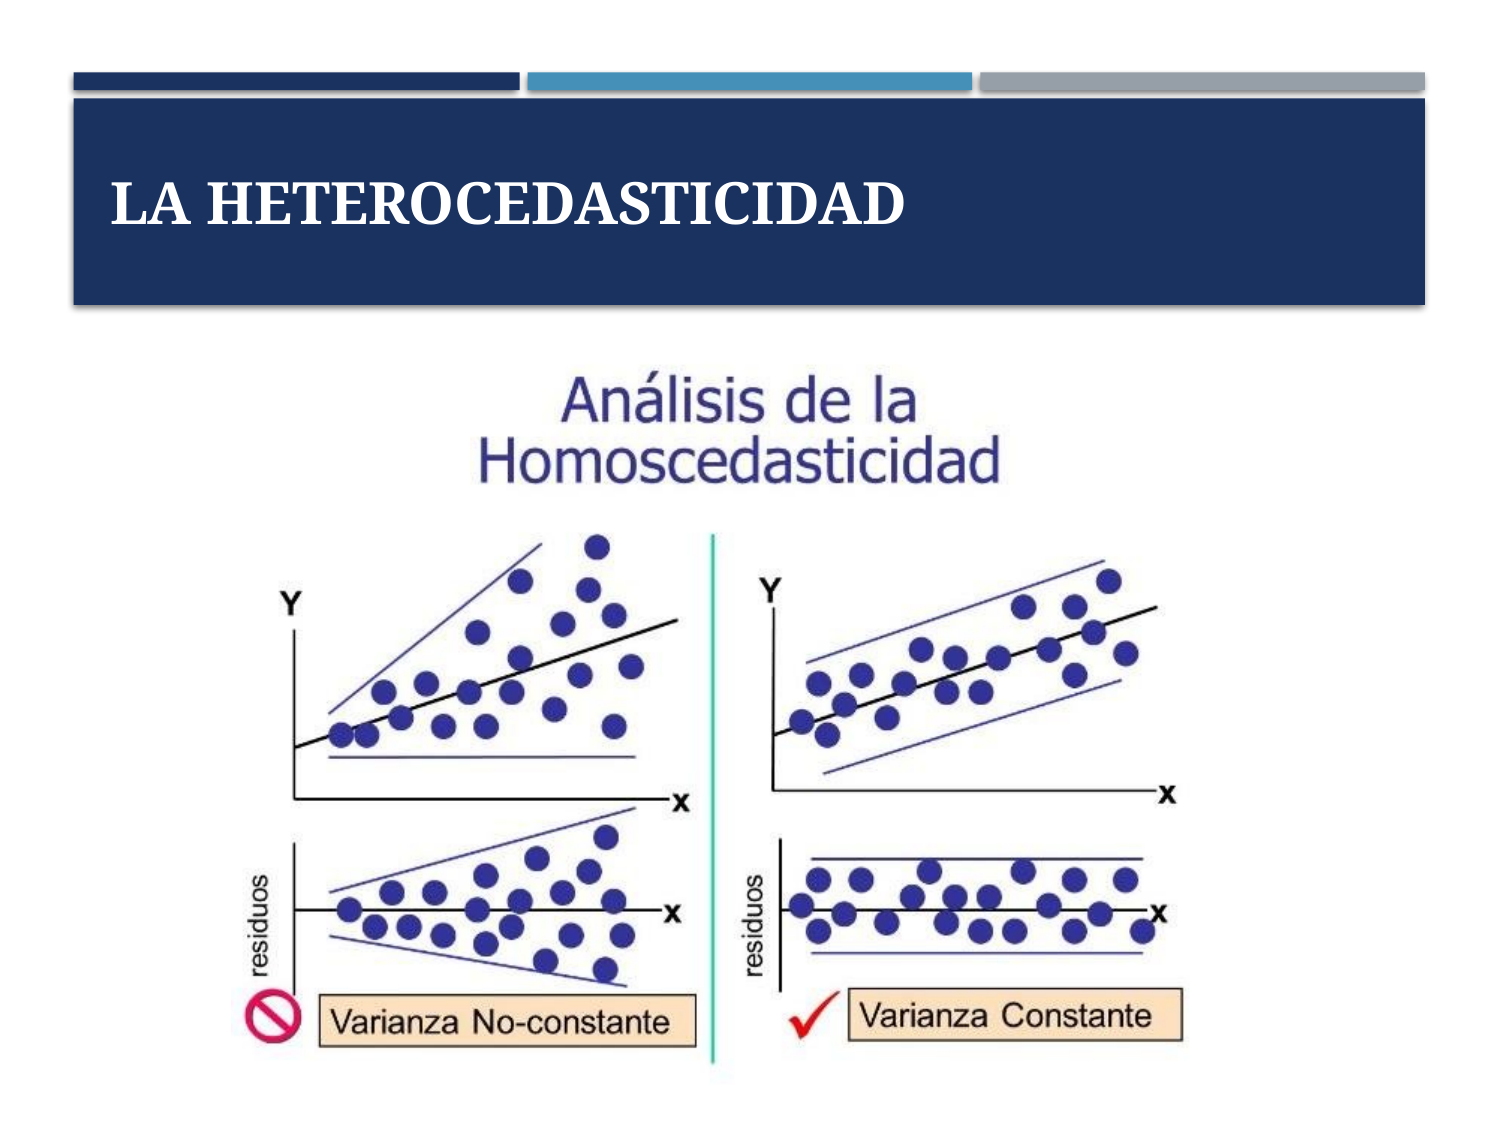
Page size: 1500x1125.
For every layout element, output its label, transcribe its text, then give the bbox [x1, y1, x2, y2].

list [230, 341, 1201, 1114]
title La heterocedasticidad [95, 112, 1406, 291]
